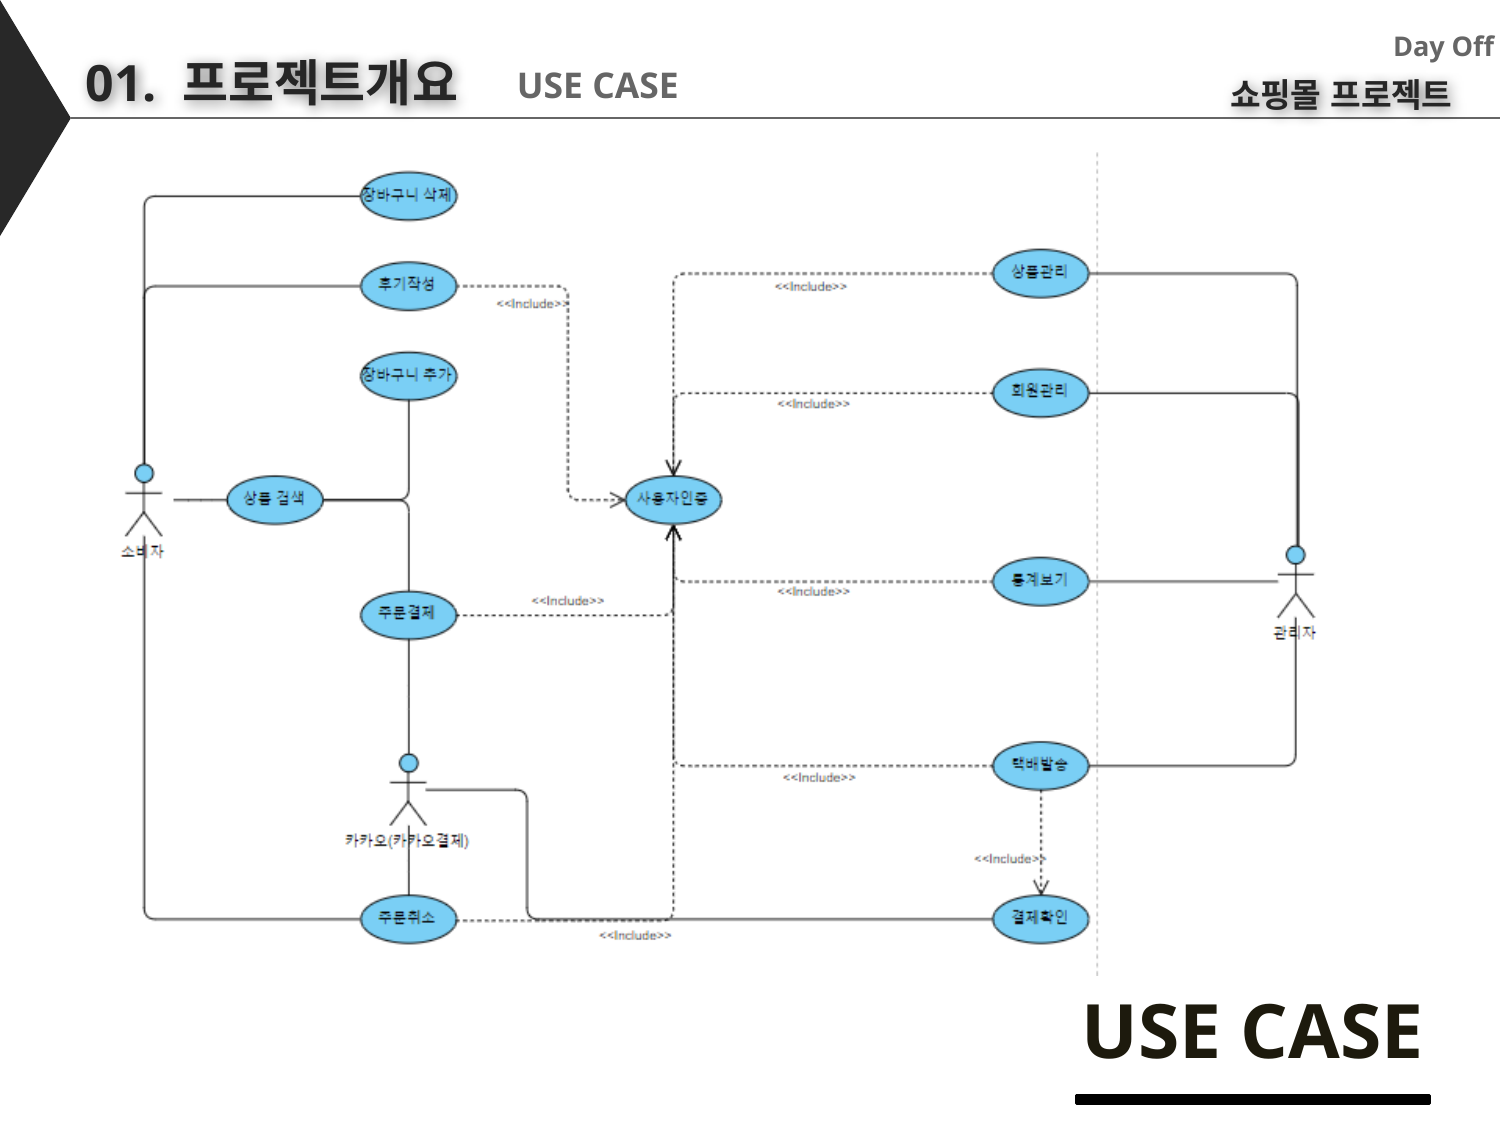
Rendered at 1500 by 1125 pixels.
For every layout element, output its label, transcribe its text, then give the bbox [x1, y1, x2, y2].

text_box 01. 프로젝트개요 [70, 44, 691, 115]
text_box 쇼핑몰 프로젝트 [1215, 66, 1500, 116]
picture [104, 151, 1336, 977]
text_box Day Off [1378, 21, 1500, 70]
text_box USE CASE [1066, 975, 1500, 1081]
text_box [1075, 1094, 1431, 1105]
text_box [0, 0, 72, 238]
text_box USE CASE [501, 55, 1122, 114]
